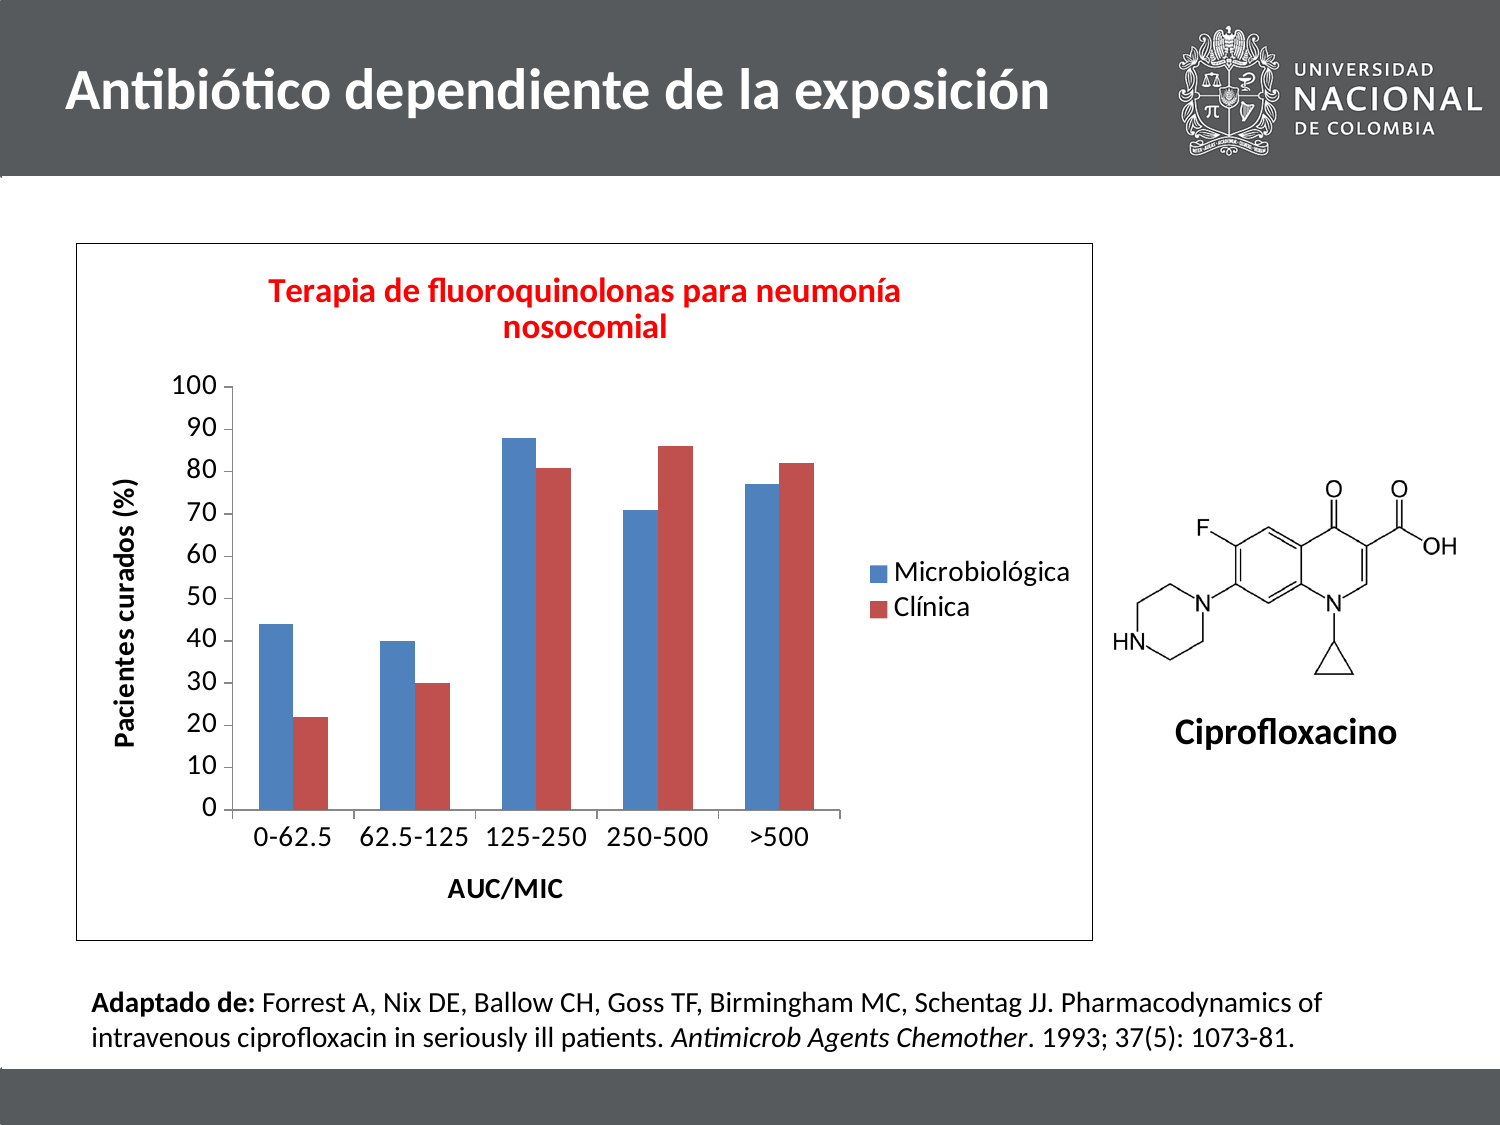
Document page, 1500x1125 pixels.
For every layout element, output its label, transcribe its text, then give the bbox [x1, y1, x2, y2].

picture [0, 0, 1500, 1125]
text_box Adaptado de: Forrest A, Nix DE, Ballow CH, Goss TF, Birmingham MC, Schentag JJ. Pharmacodynamics of intravenous ciprofloxacin in seriously ill patients. Antimicrob Agents Chemother. 1993; 37(5): 1073-81. [76, 976, 1465, 1061]
title Antibiótico dependiente de la exposición [0, 0, 1117, 173]
chart [76, 243, 1093, 941]
text_box Ciprofloxacino [1160, 700, 1413, 760]
